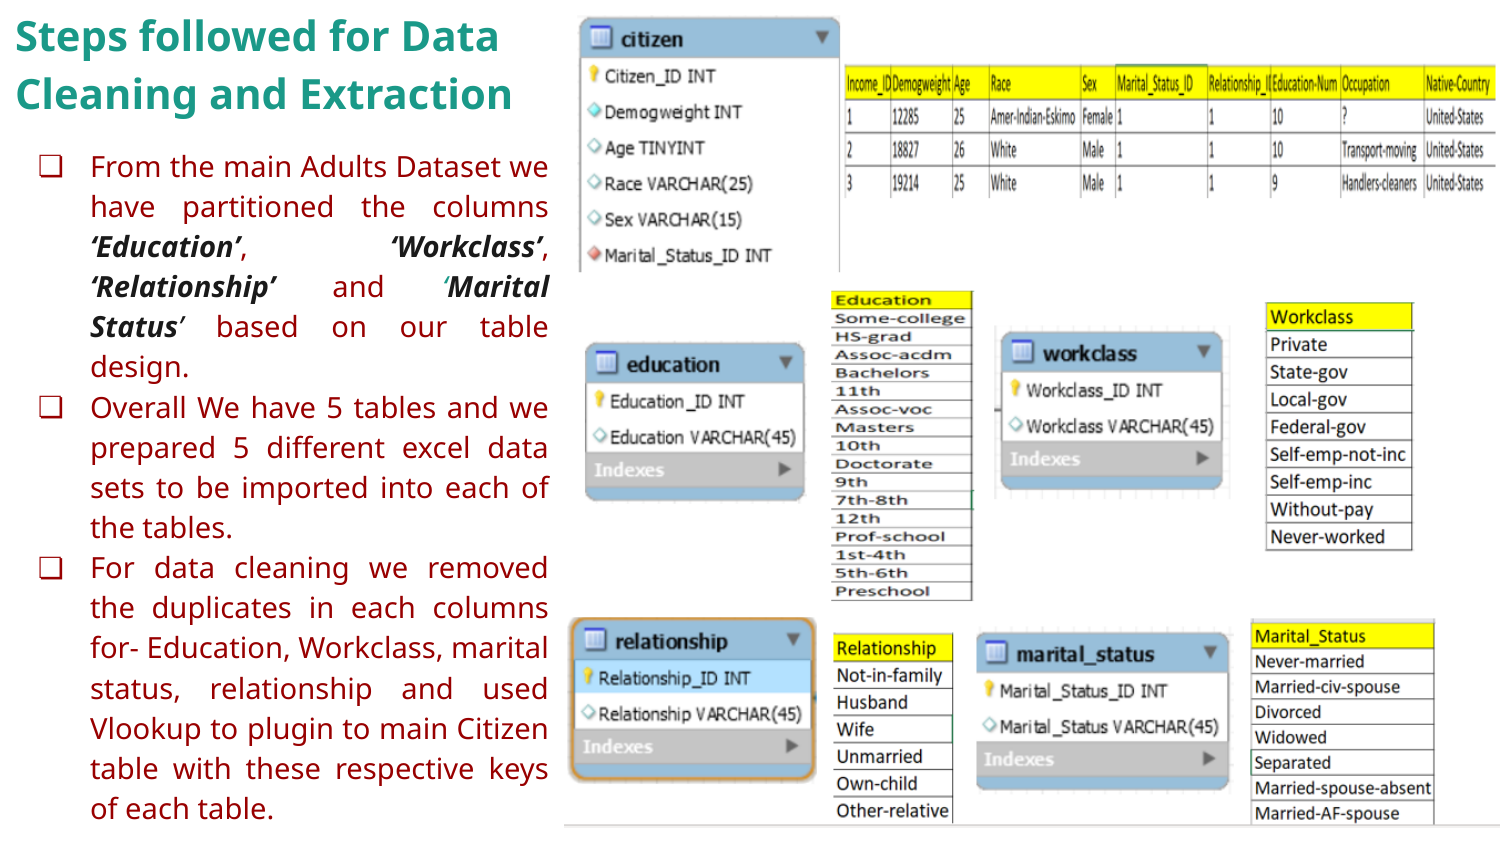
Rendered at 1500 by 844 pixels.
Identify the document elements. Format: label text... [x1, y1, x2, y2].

picture [564, 6, 1500, 829]
text_box Steps followed for Data Cleaning and Extraction From the main Adults Dataset we have partitioned the columns ‘Education’, ‘Workclass’, ‘Relationship’ and ‘Marital Status’ based on our table design. Overall We have 5 tables and we prepared 5 different excel data sets to be imported into each of the tables. For data cleaning we removed the duplicates in each columns for- Education, Workclass, marital status, relationship and used Vlookup to plugin to main Citizen table with these respective keys of each table. [0, 0, 565, 841]
